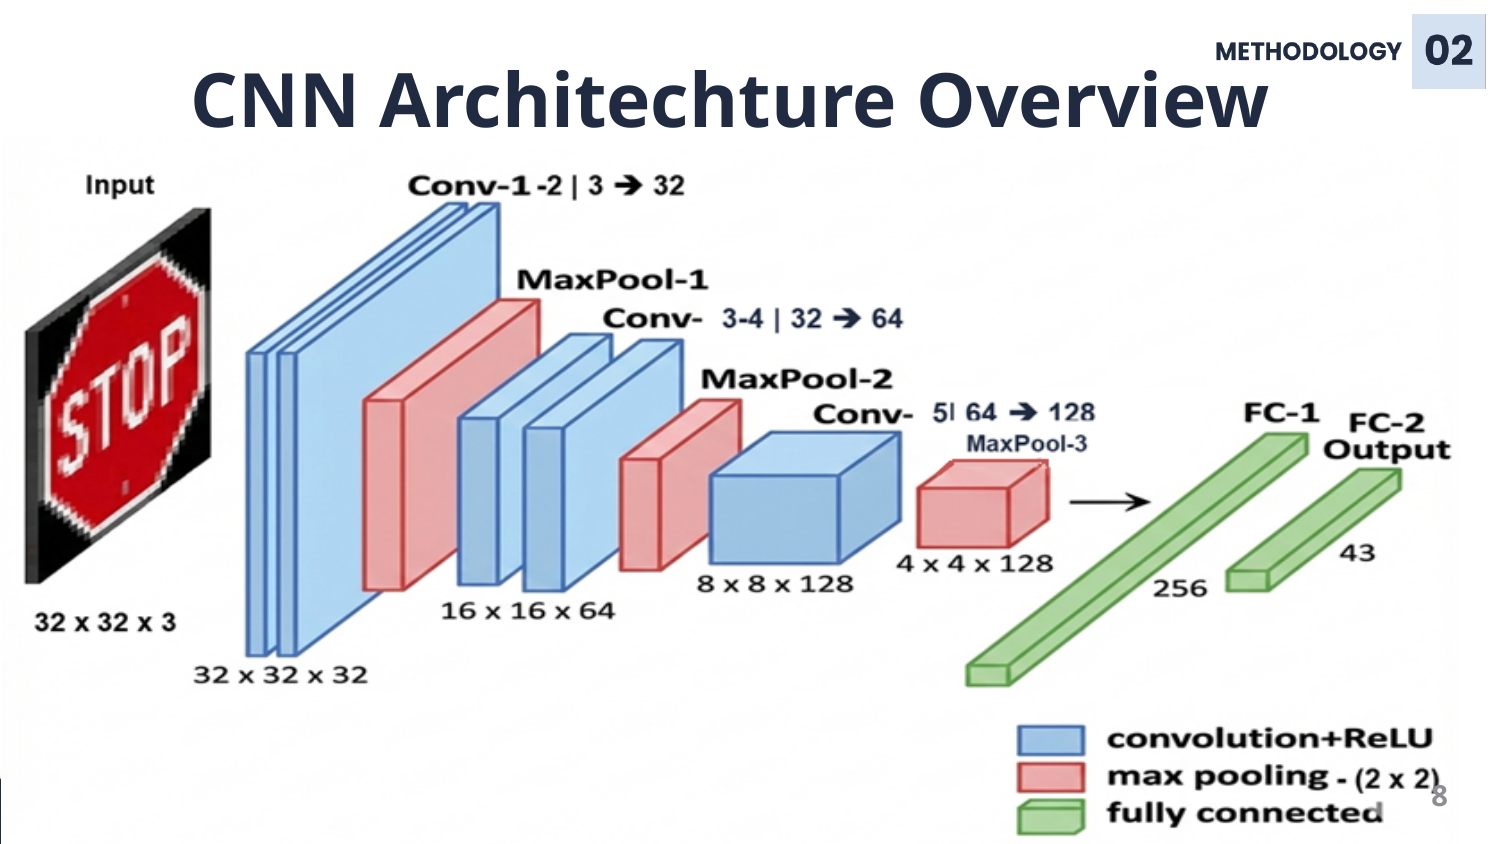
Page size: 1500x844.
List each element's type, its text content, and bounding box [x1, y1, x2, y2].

text_box CNN Architechture Overview [171, 37, 1194, 102]
picture [0, 136, 1500, 844]
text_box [1199, 14, 1498, 102]
